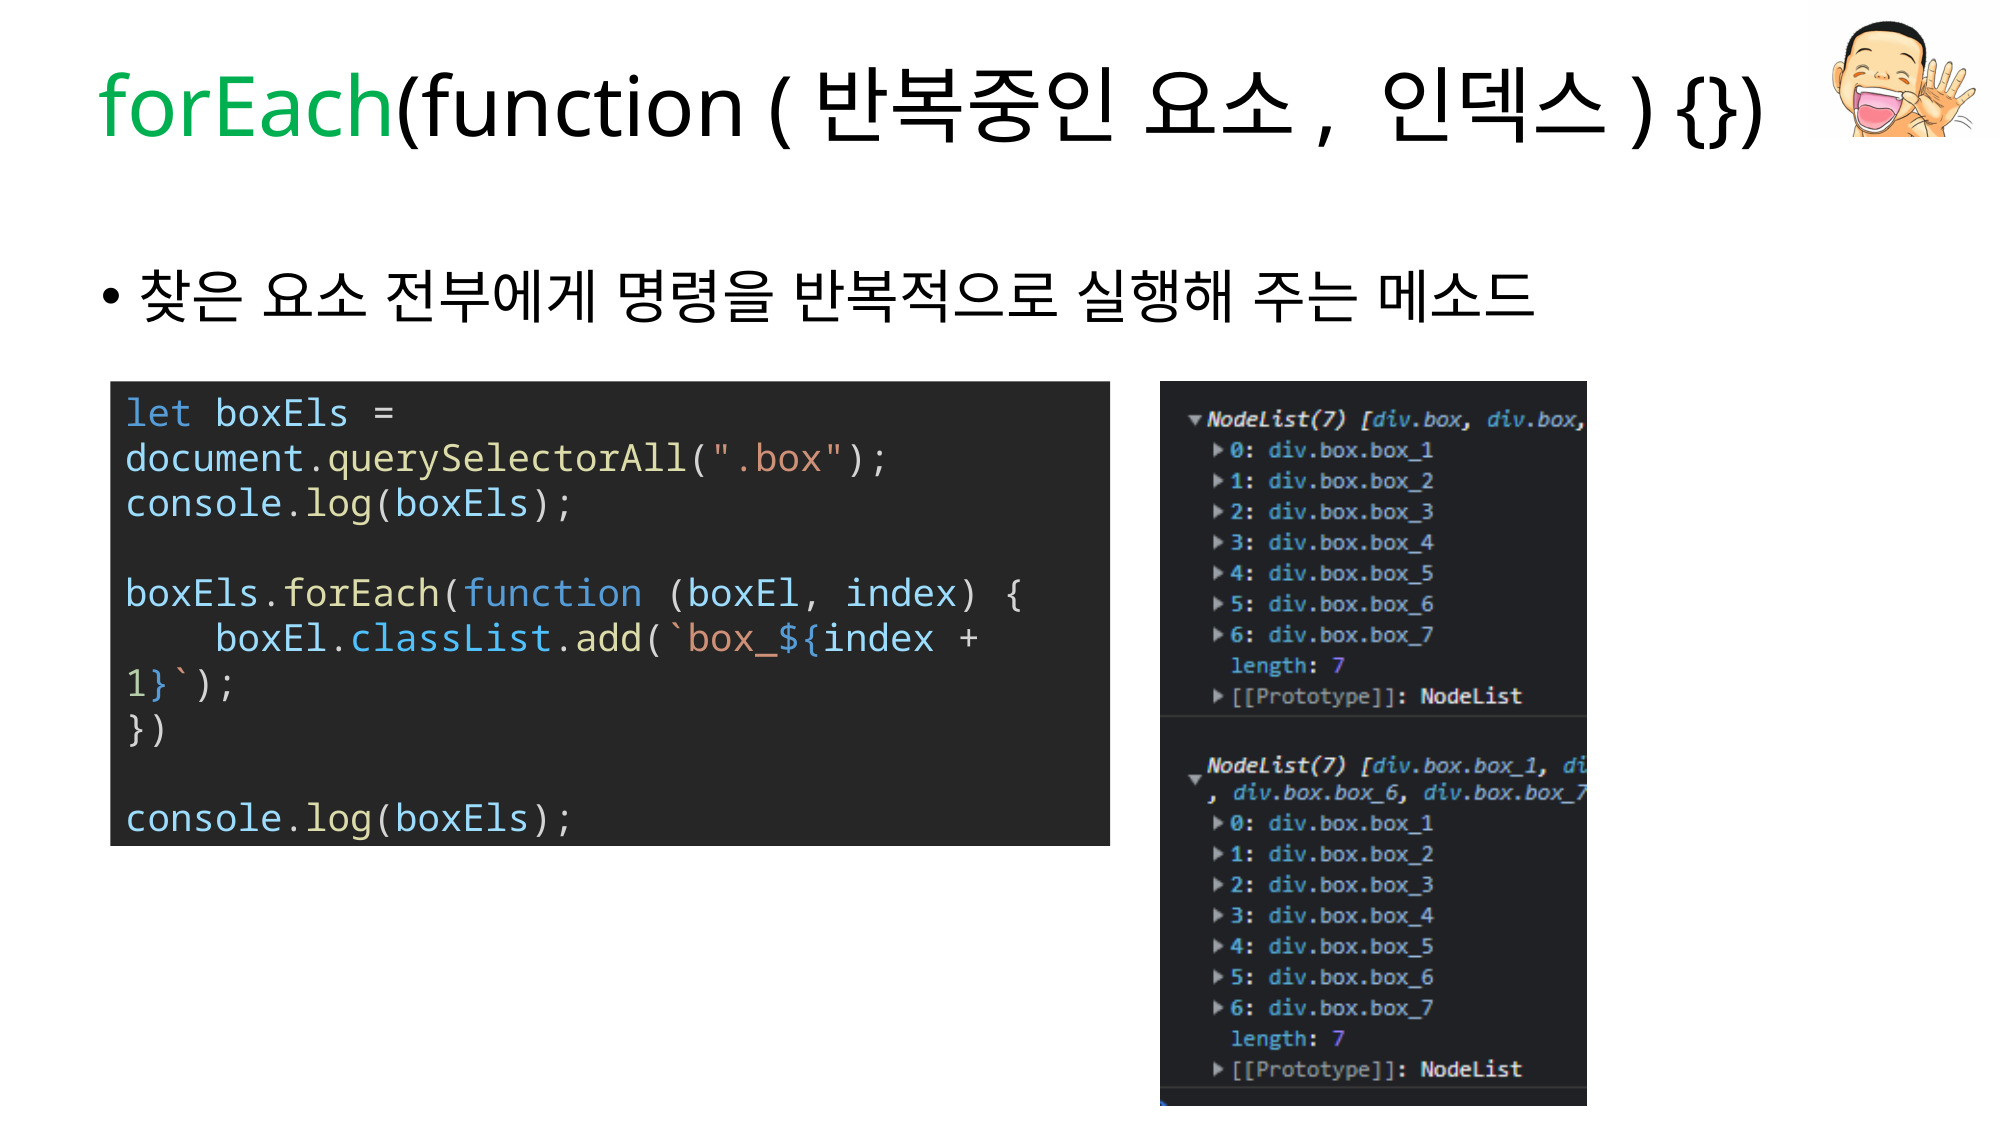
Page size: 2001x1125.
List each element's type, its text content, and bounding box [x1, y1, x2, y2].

text_box 찾은 요소 전부에게 명령을 반복적으로 실행해 주는 메소드 [85, 217, 1863, 1077]
picture [1931, 0, 2000, 137]
title forEach(function (반복중인 요소, 인덱스) {}) [83, 0, 1931, 218]
text_box let boxEls = document.querySelectorAll(".box"); console.log(boxEls); boxEls.forEach(function (boxEl, index) { boxEl.classList.add(`box_${index + 1}`); }) console.log(boxEls); [110, 381, 1111, 846]
picture [1160, 381, 1587, 1106]
